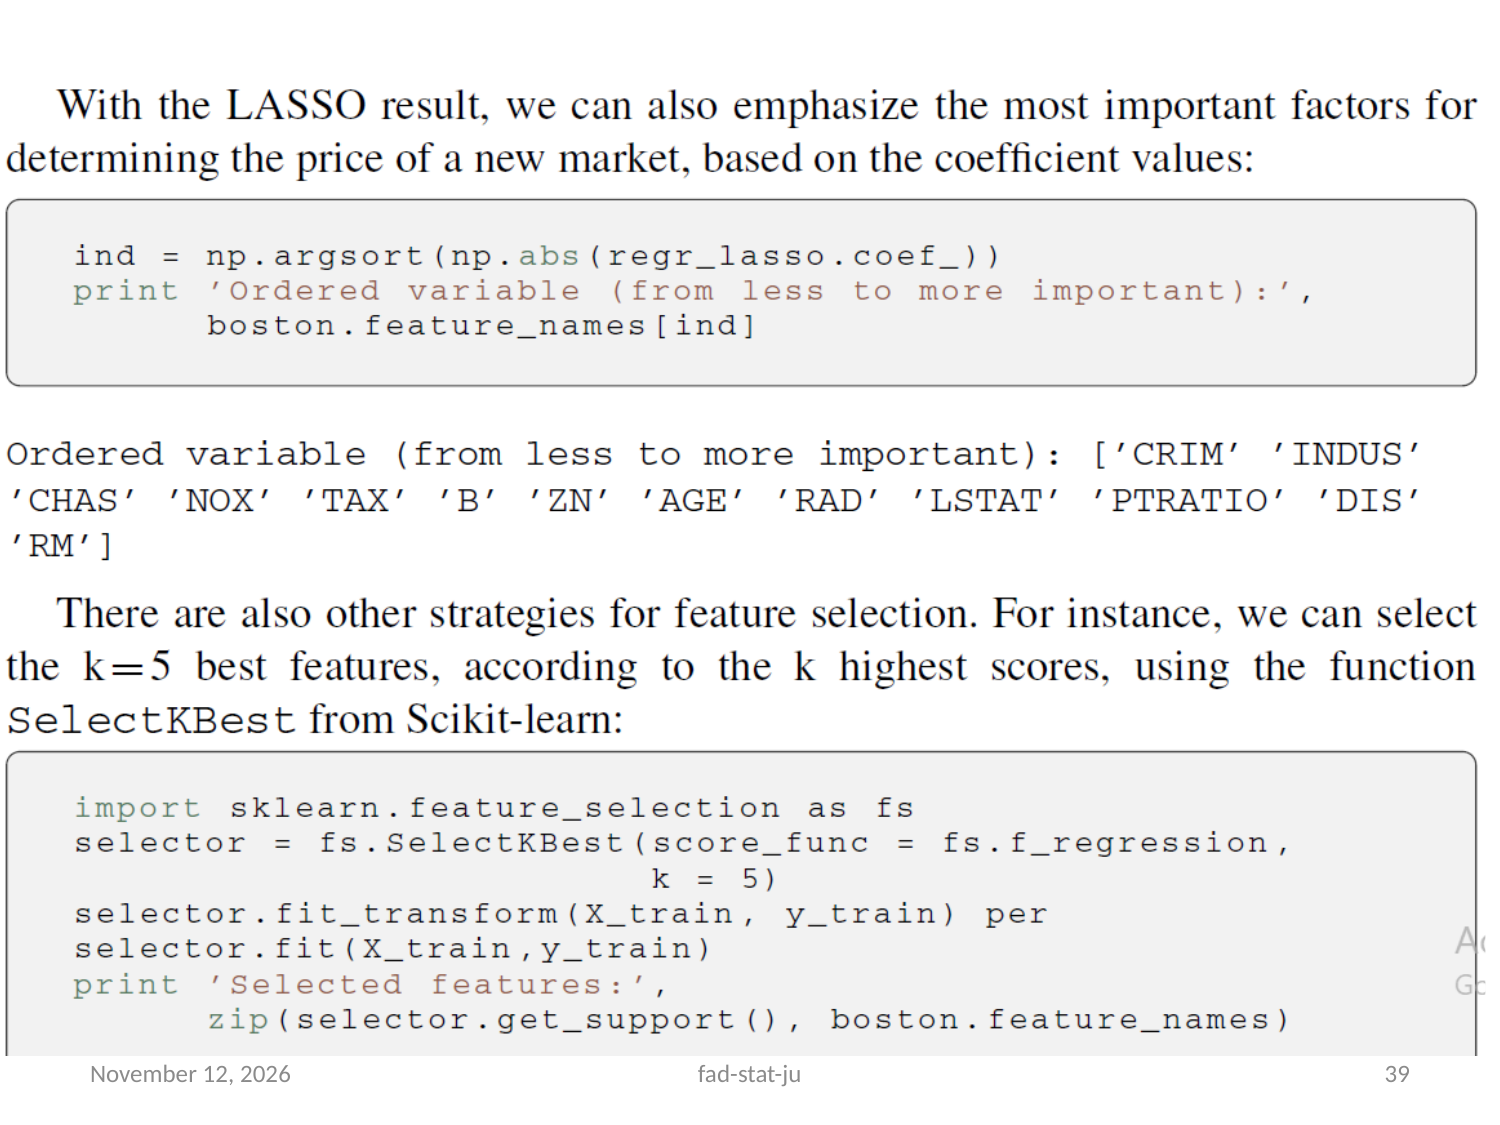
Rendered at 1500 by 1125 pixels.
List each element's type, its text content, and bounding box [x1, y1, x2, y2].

footer fad-stat-ju [512, 1064, 988, 1103]
slide_number 39 [1074, 1064, 1425, 1103]
picture [0, 83, 1486, 1056]
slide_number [75, 1064, 425, 1103]
